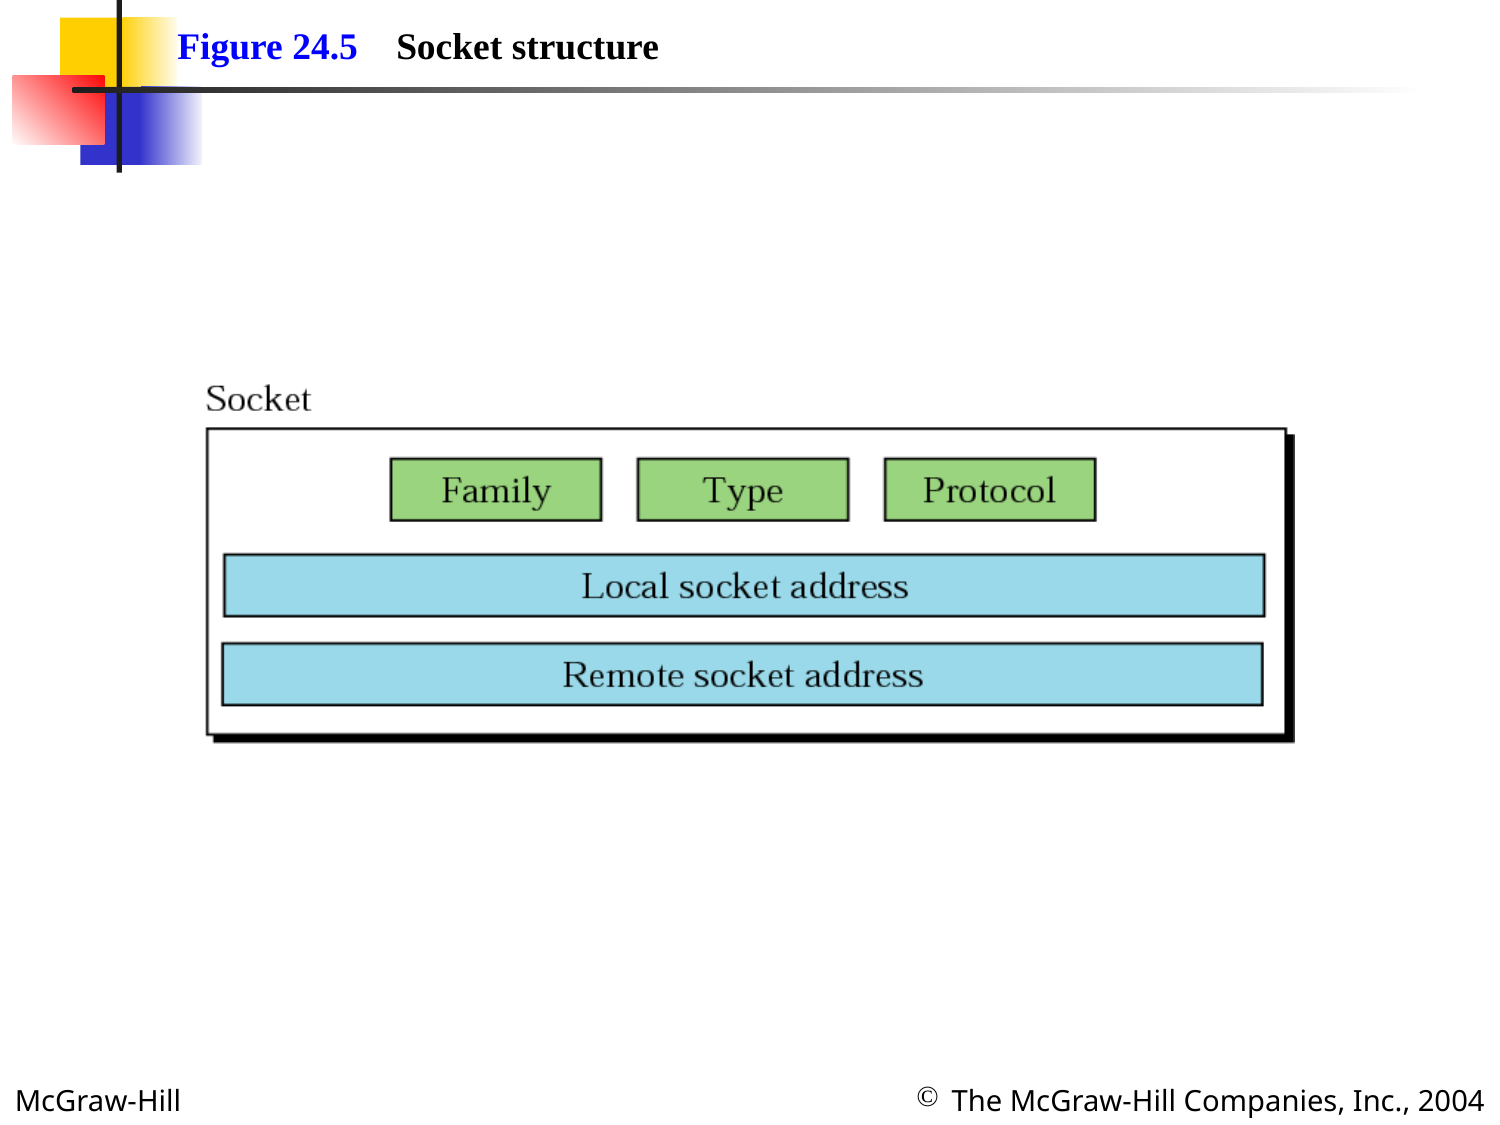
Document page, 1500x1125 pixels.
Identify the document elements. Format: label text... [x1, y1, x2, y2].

text_box [141, 93, 202, 165]
text_box [12, 75, 105, 145]
text_box [122, 93, 141, 165]
text_box [116, 93, 122, 173]
text_box [80, 93, 116, 165]
text_box Figure 24.5 Socket structure [162, 14, 1100, 75]
text_box [116, 0, 122, 87]
text_box [122, 17, 177, 86]
text_box [60, 17, 116, 86]
picture [205, 379, 1295, 745]
text_box [72, 87, 1423, 93]
